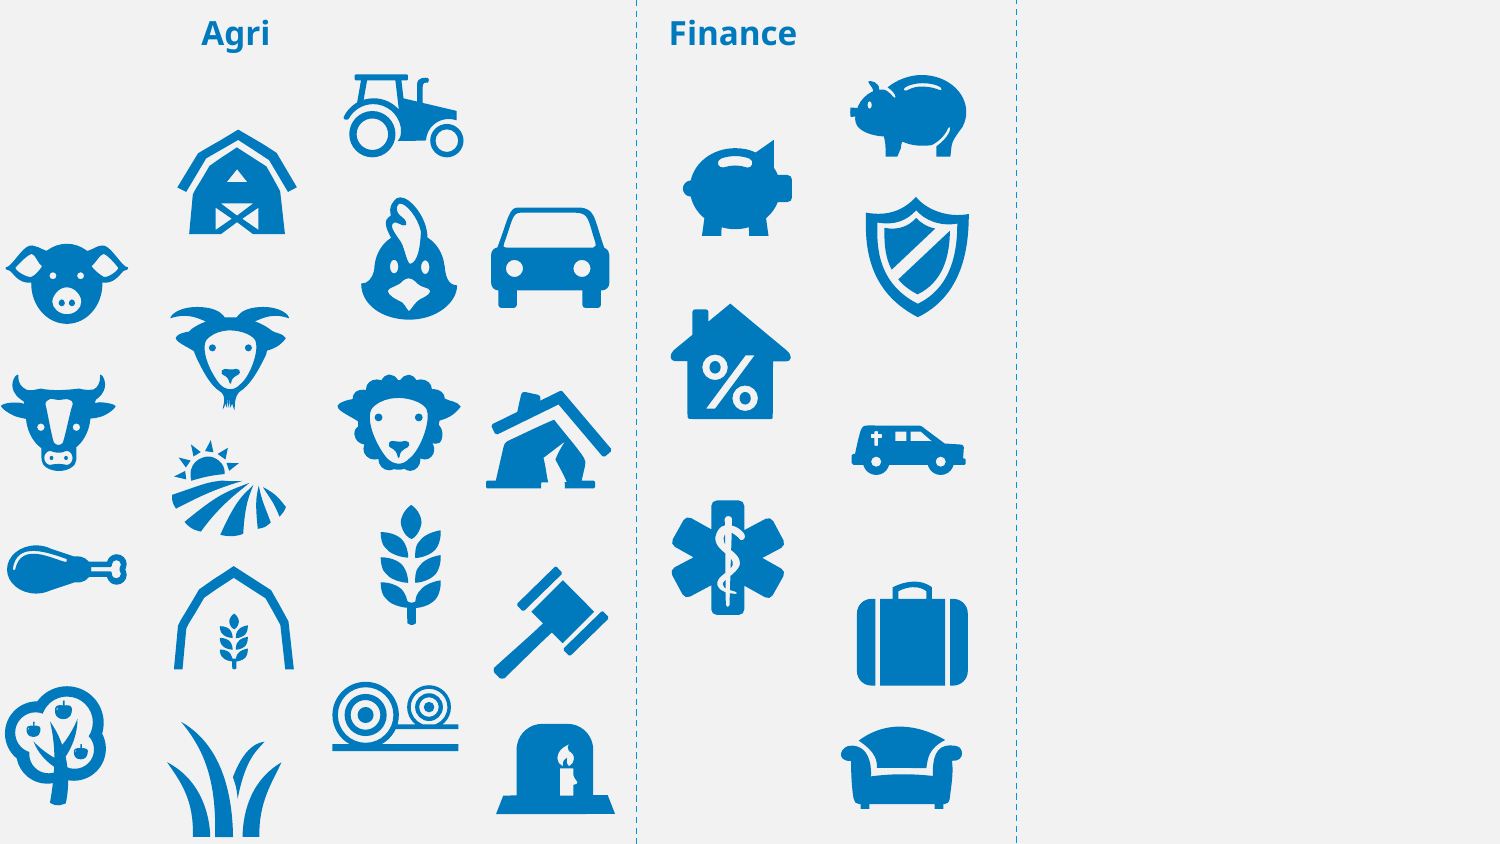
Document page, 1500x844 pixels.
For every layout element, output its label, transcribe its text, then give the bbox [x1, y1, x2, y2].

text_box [1, 504, 132, 635]
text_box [344, 193, 475, 324]
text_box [1, 218, 132, 349]
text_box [847, 568, 978, 699]
text_box Finance [653, 4, 813, 60]
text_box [672, 122, 803, 253]
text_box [485, 192, 616, 323]
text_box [0, 680, 121, 811]
text_box Agri [186, 4, 286, 60]
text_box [0, 357, 124, 488]
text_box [475, 568, 606, 699]
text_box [168, 552, 299, 683]
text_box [330, 651, 461, 782]
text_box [490, 704, 621, 834]
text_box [483, 374, 614, 505]
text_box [172, 116, 303, 247]
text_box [345, 499, 476, 630]
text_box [844, 386, 975, 516]
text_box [164, 293, 295, 424]
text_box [852, 192, 983, 322]
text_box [836, 702, 967, 833]
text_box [159, 714, 290, 844]
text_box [338, 50, 469, 181]
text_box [334, 357, 465, 488]
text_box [662, 492, 793, 623]
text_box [665, 296, 796, 427]
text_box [843, 50, 974, 181]
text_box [160, 422, 291, 553]
